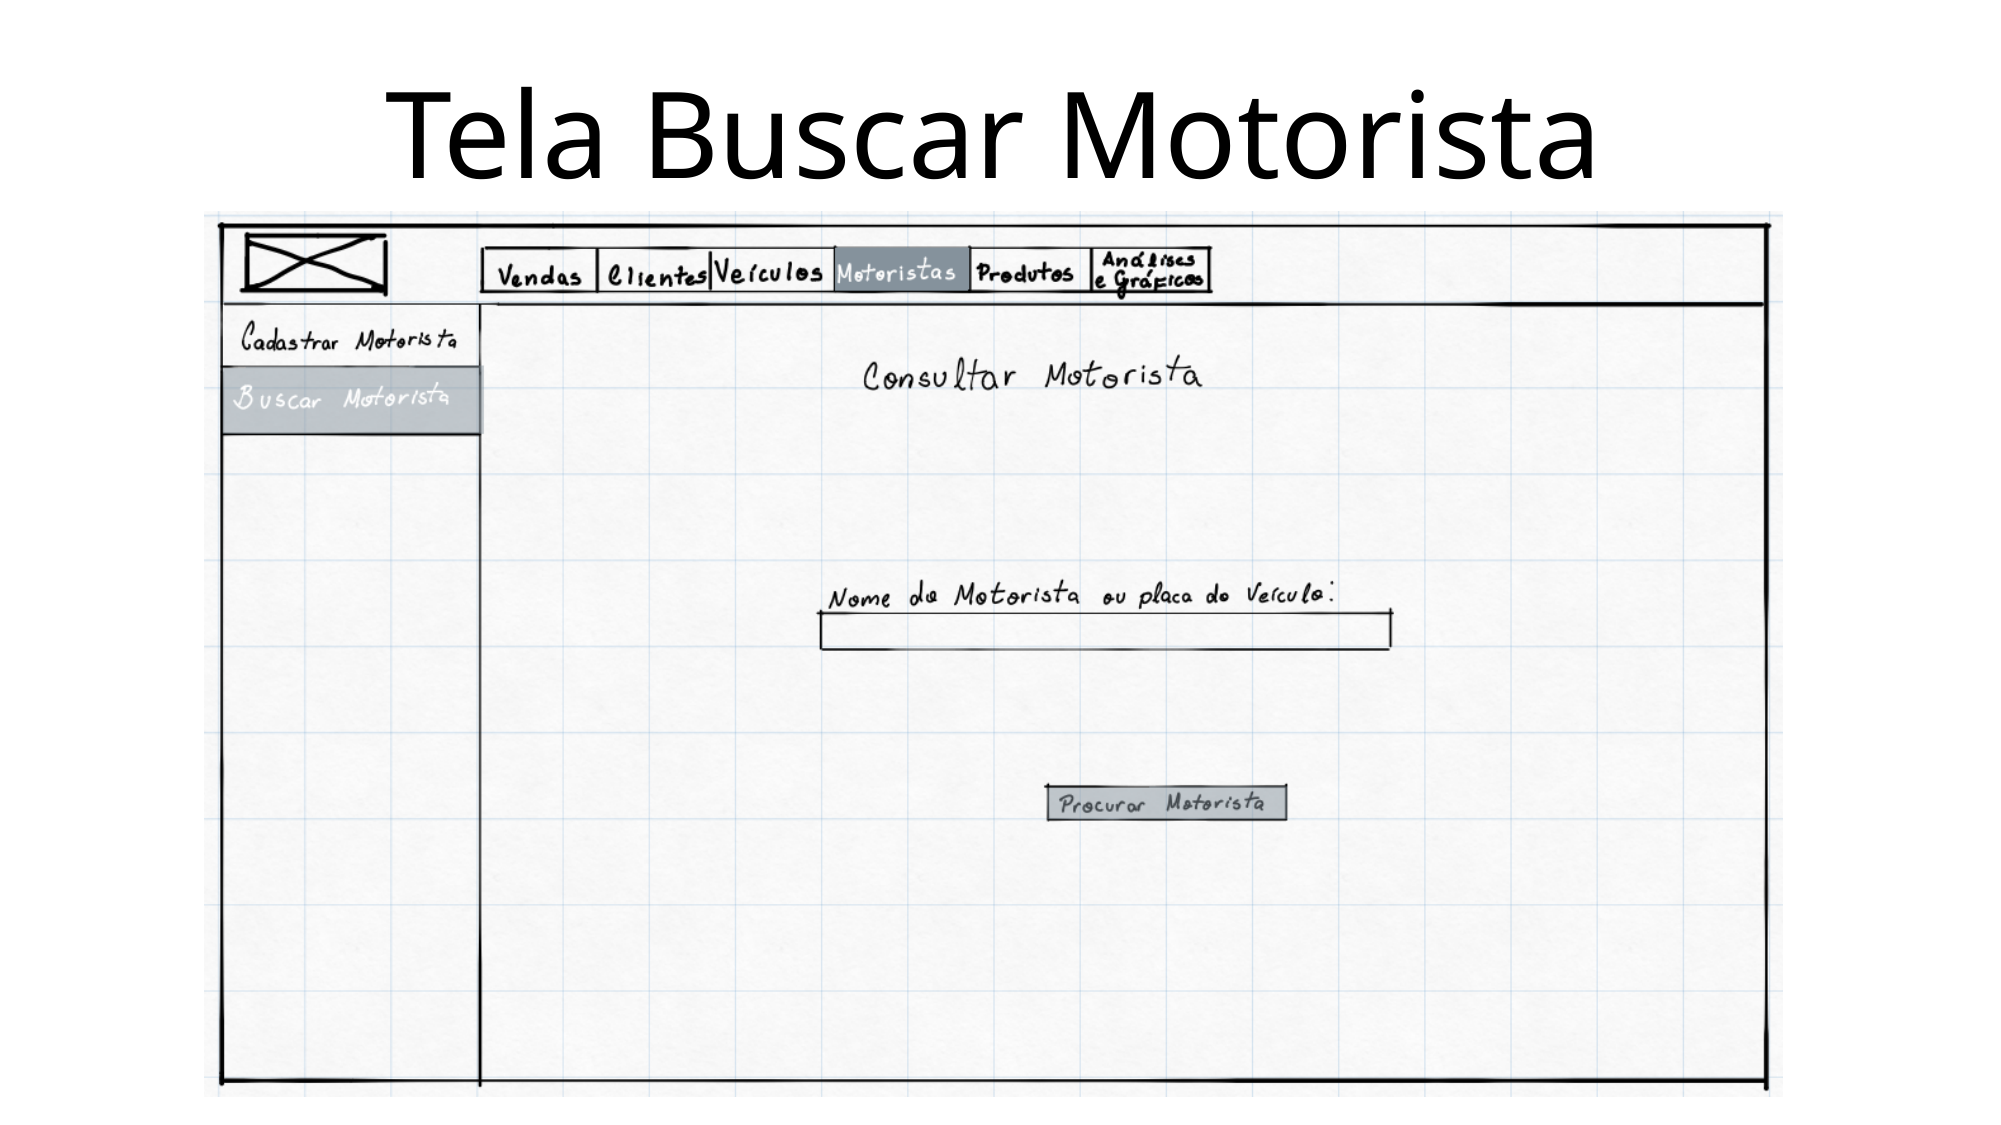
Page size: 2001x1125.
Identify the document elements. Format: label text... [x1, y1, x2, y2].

title Tela Buscar Motorista [86, 65, 1901, 212]
picture [204, 211, 1784, 1098]
